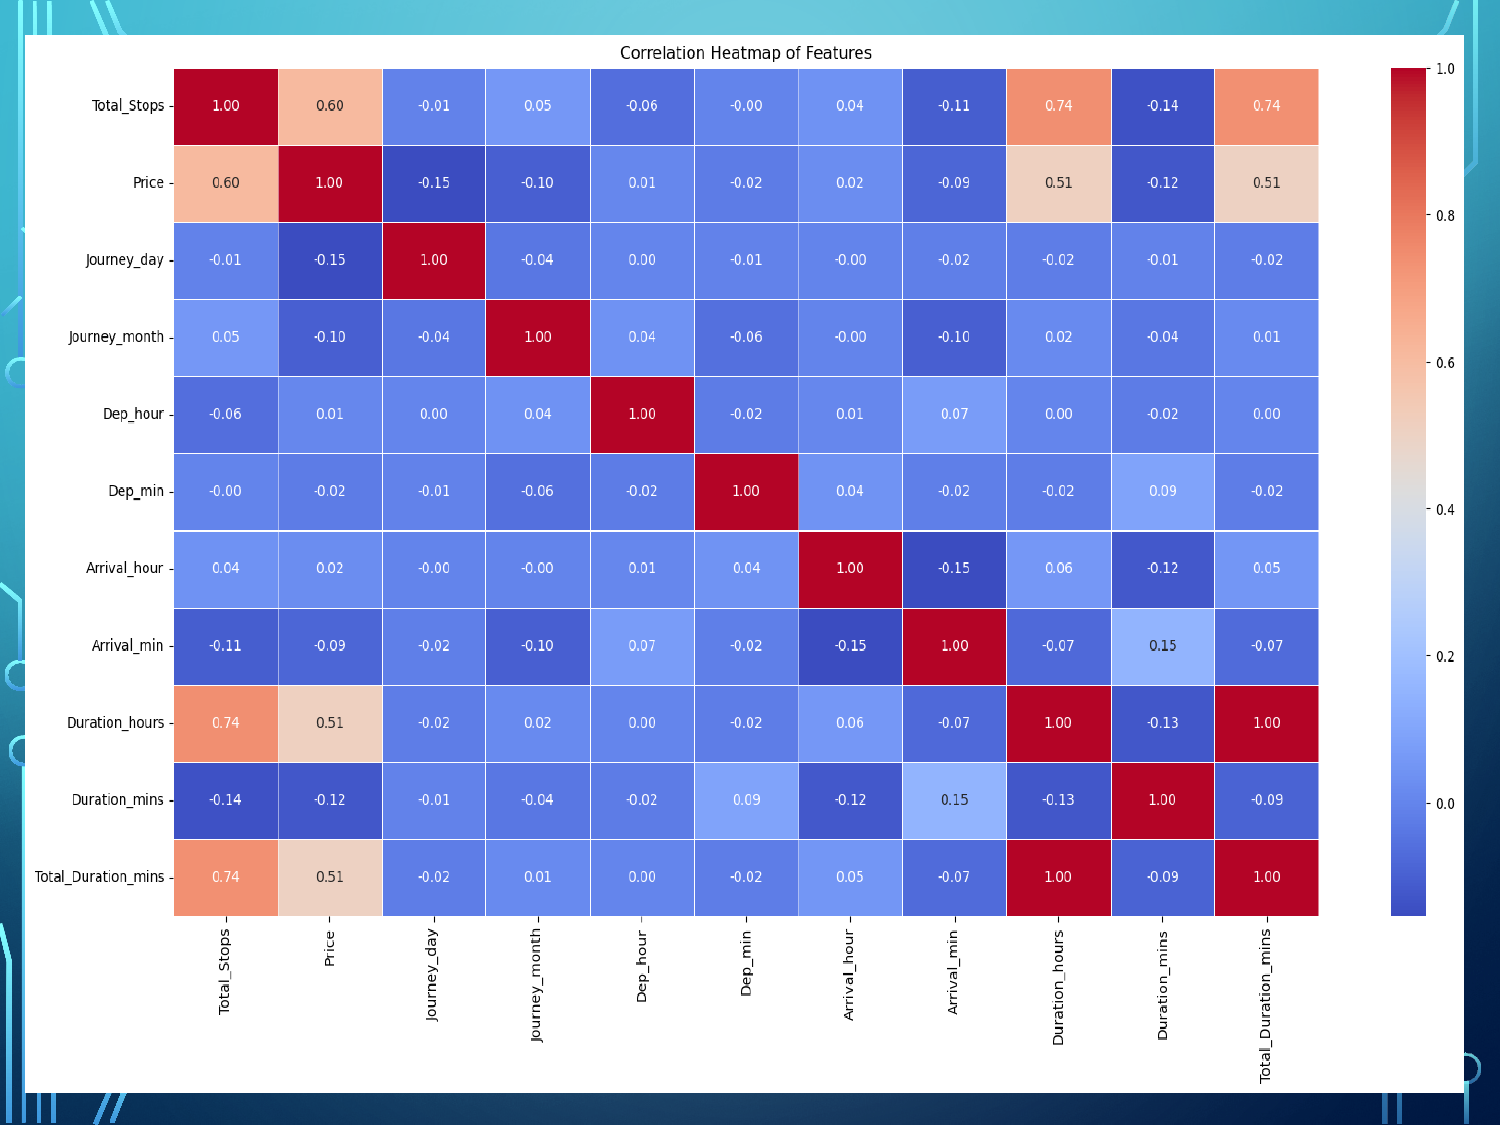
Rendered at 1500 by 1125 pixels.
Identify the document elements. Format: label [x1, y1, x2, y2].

list [25, 35, 1464, 1094]
